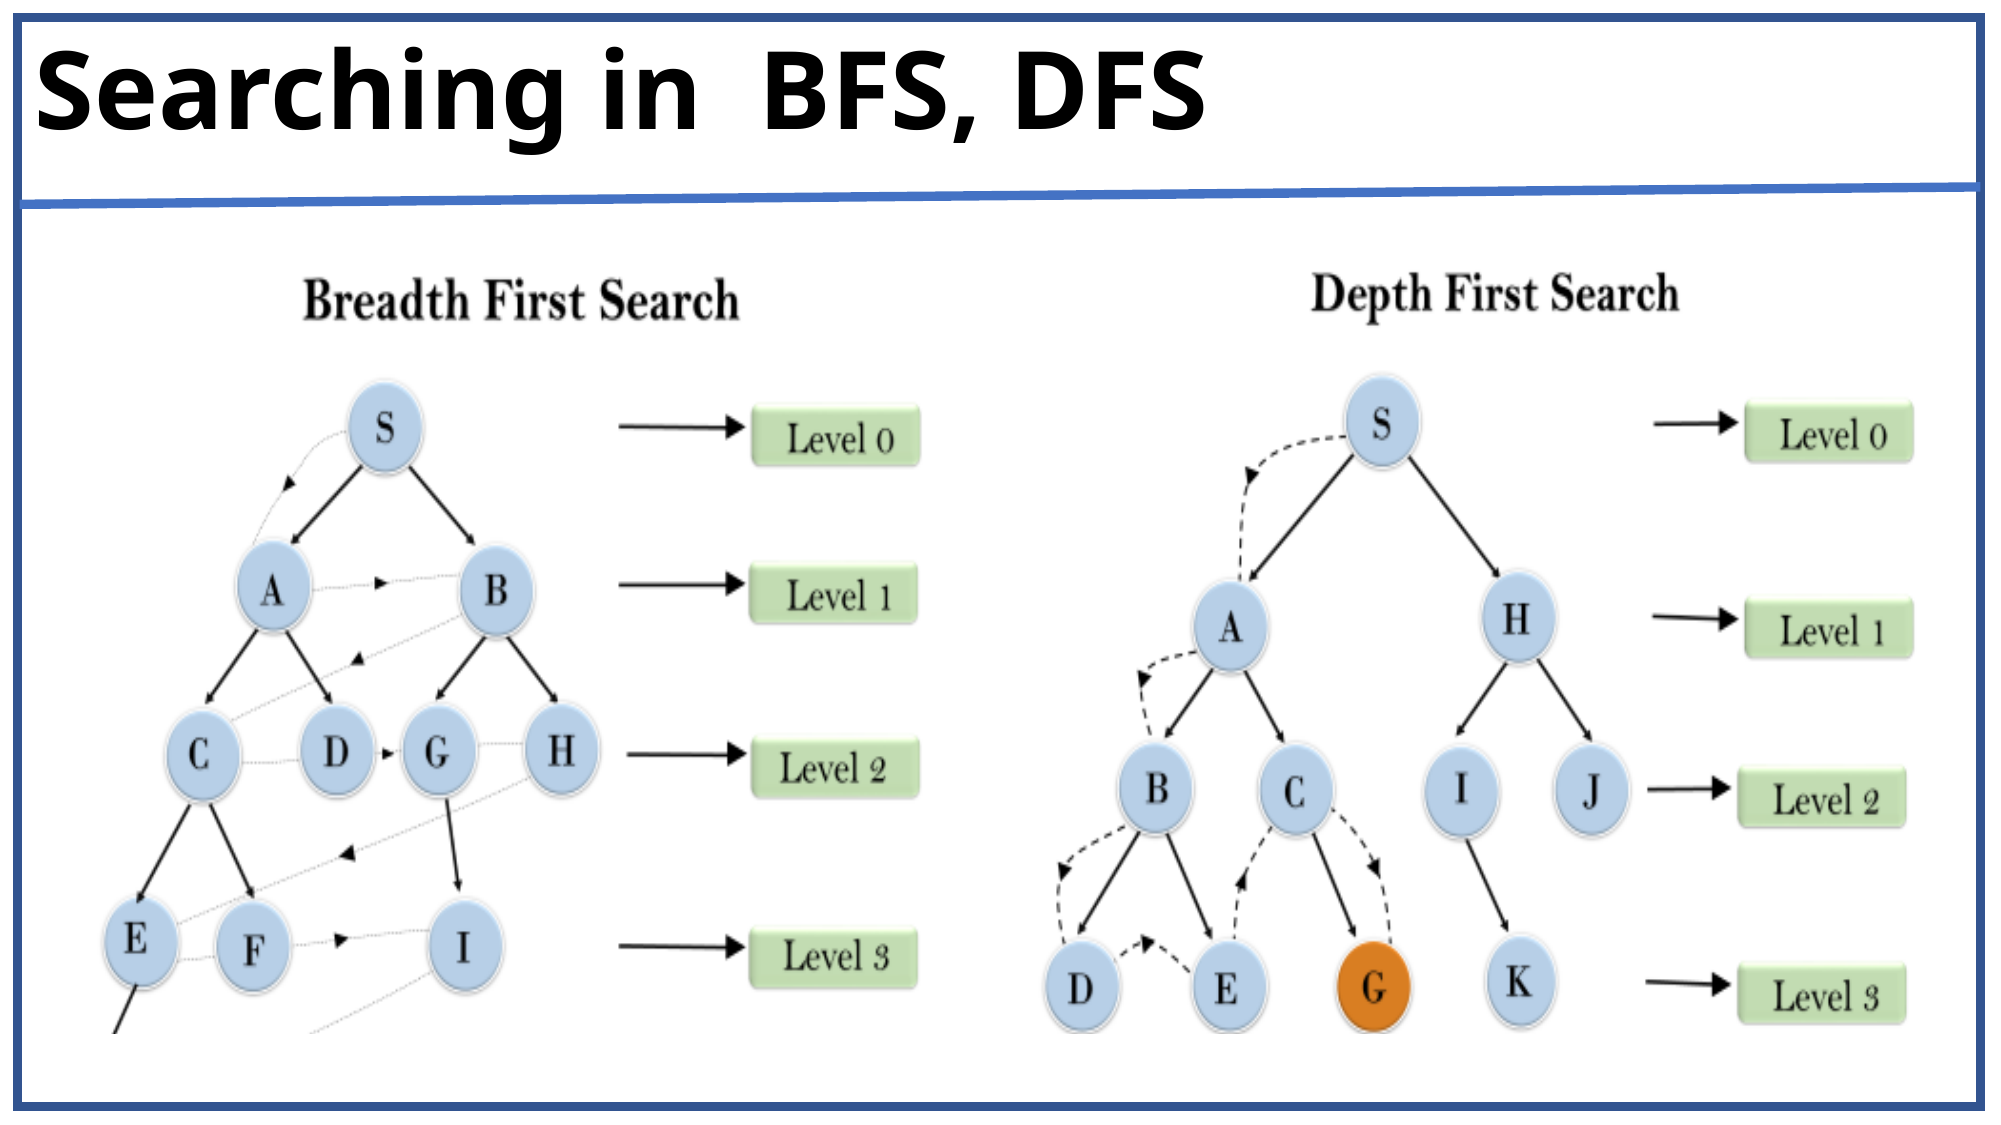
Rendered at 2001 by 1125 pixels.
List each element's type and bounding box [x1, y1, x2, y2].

text_box [16, 16, 1981, 1107]
picture [1015, 230, 1968, 1034]
picture [32, 230, 985, 1034]
text_box [19, 186, 1981, 205]
